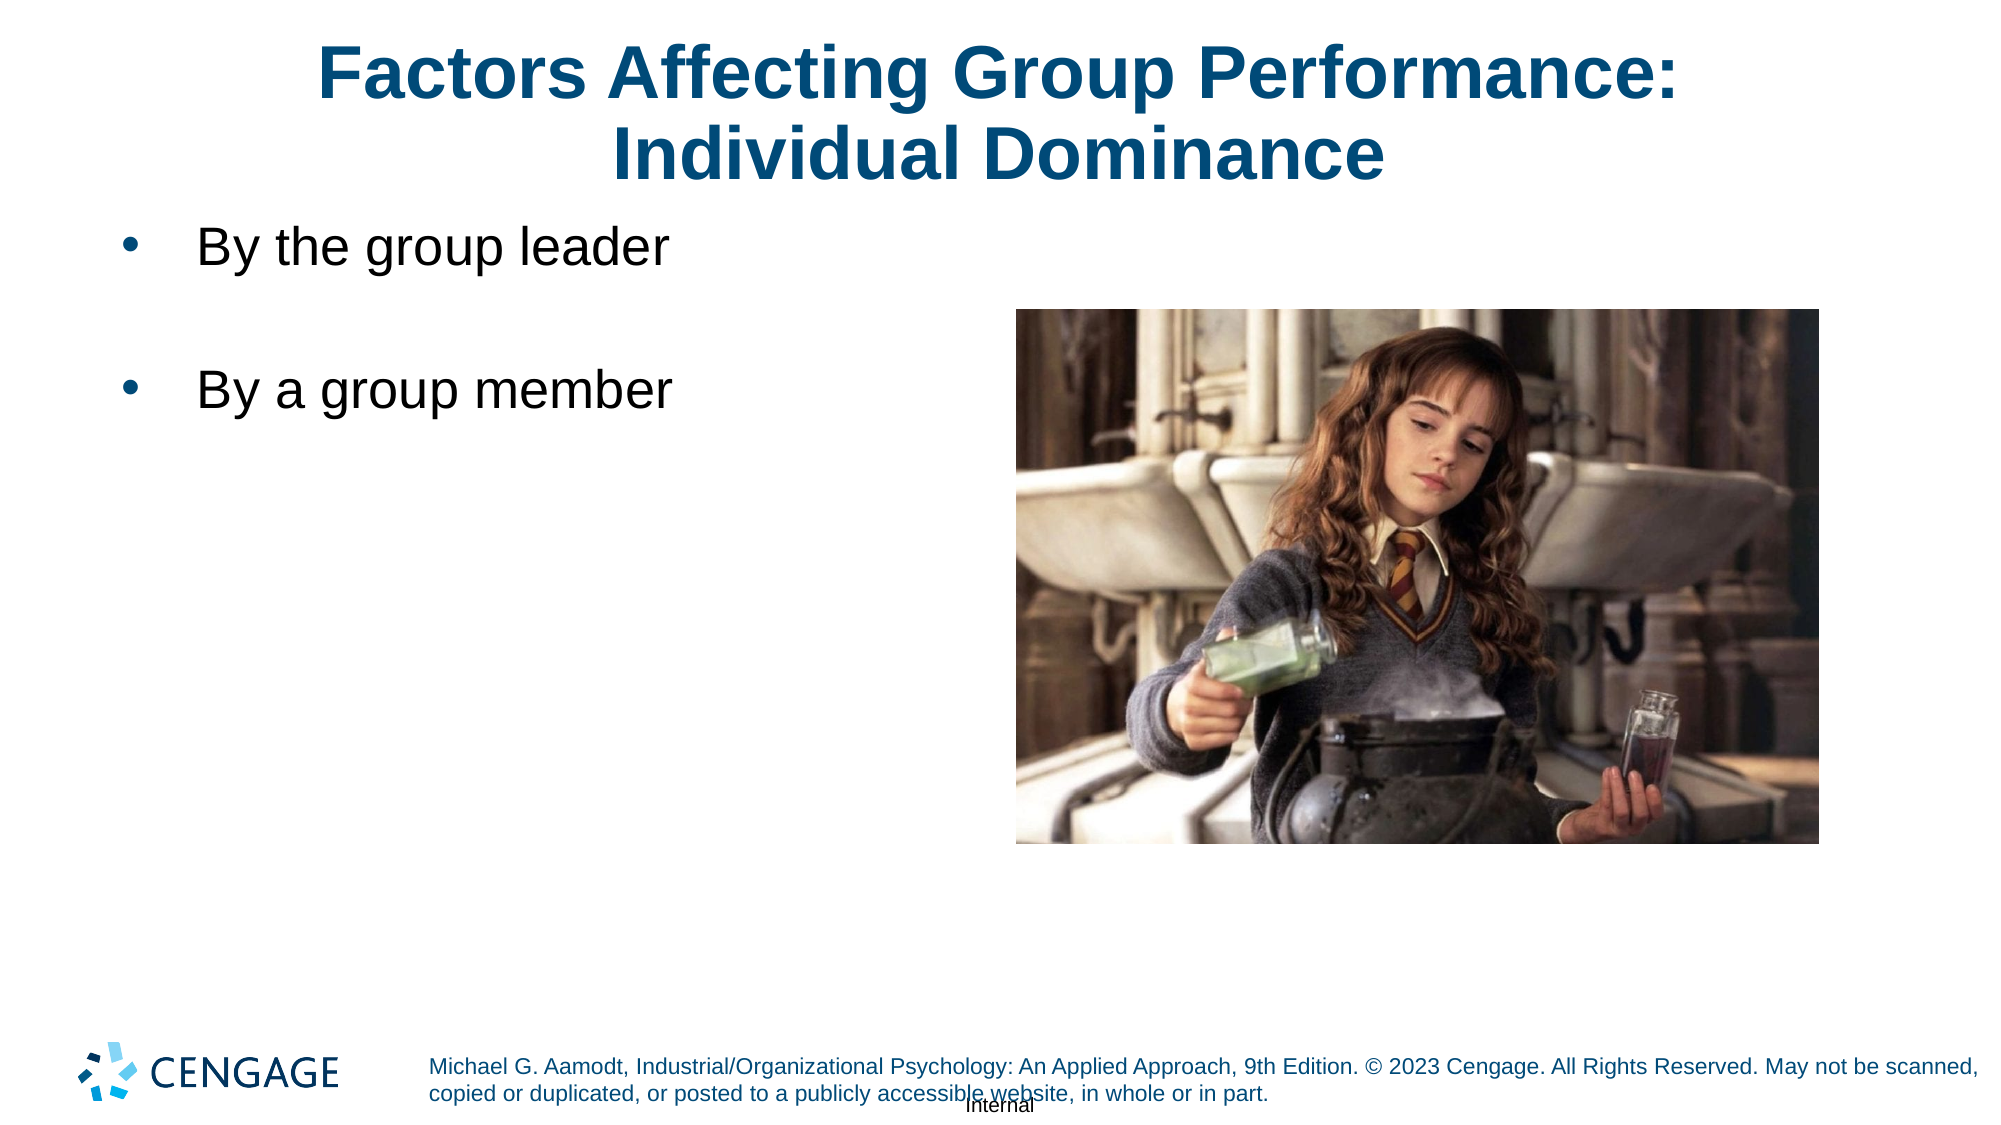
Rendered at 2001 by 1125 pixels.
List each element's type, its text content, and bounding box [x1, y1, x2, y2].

title Factors Affecting Group Performance: Individual Dominance [137, 59, 1863, 171]
list By the group leader By a group member [121, 211, 1880, 1000]
picture [78, 1042, 338, 1101]
picture [1016, 309, 1819, 844]
